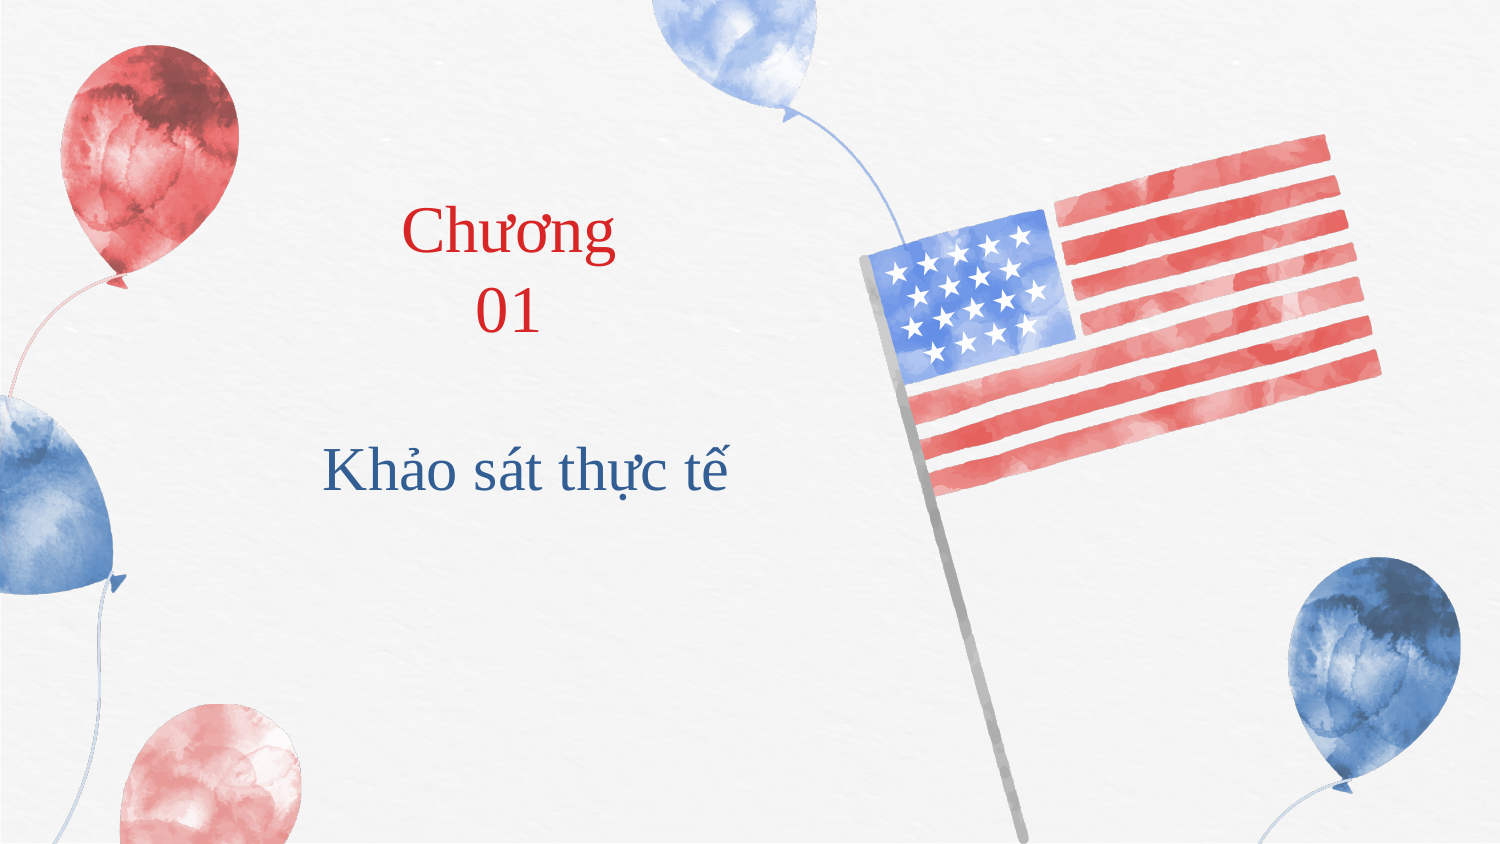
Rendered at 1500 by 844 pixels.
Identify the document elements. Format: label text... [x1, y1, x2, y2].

title Khảo sát thực tế [193, 390, 853, 555]
picture [0, 0, 1500, 844]
title Chương 01 [351, 163, 668, 370]
